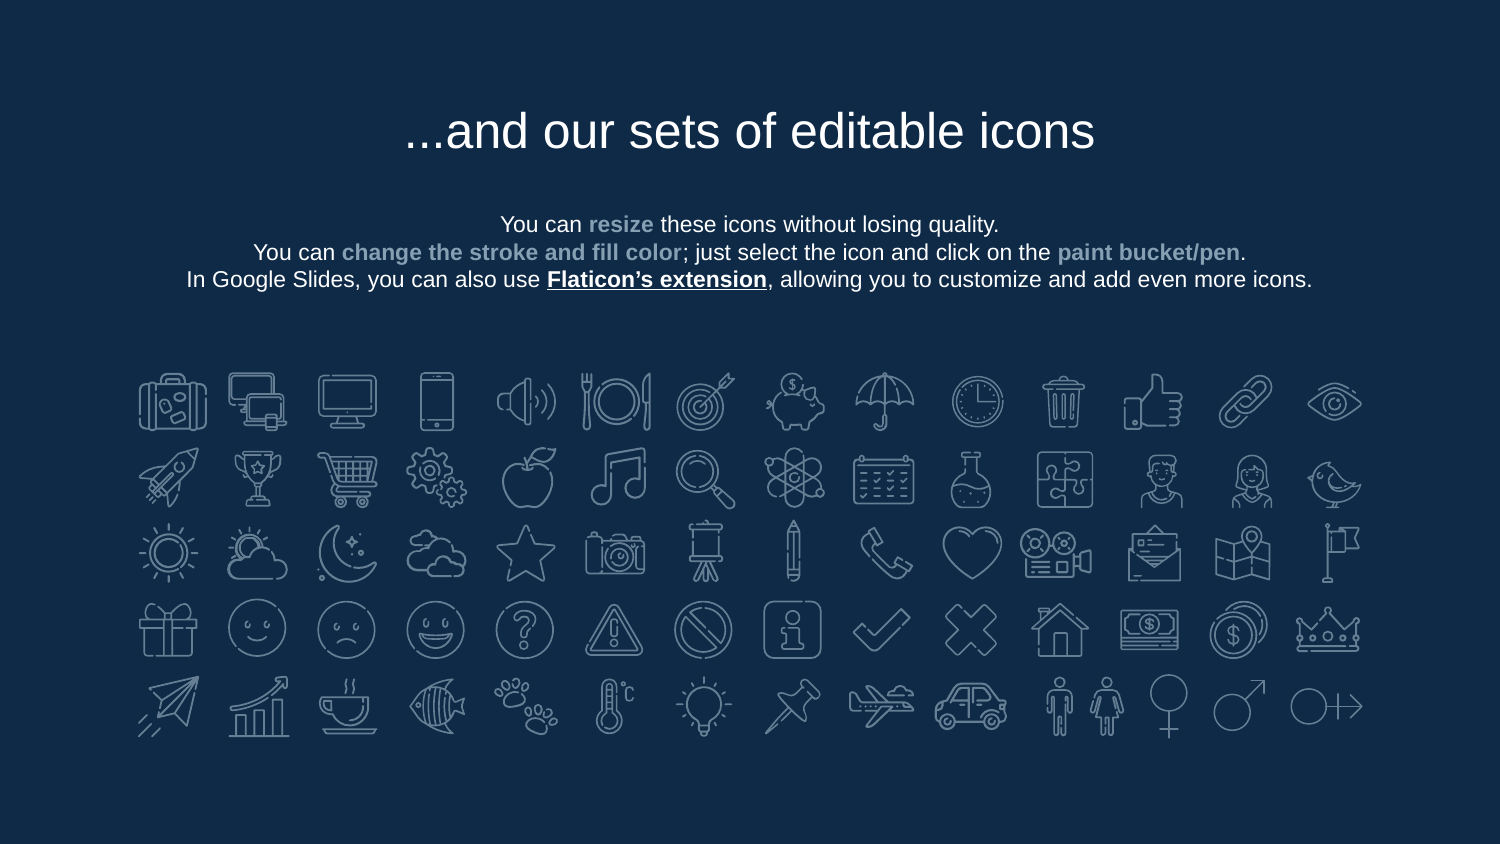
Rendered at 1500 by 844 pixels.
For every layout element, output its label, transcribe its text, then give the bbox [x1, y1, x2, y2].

text_box [406, 529, 467, 578]
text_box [1306, 461, 1362, 509]
text_box [786, 519, 801, 582]
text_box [848, 684, 915, 729]
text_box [137, 447, 200, 508]
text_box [1150, 674, 1188, 739]
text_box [316, 600, 376, 660]
text_box You can resize these icons without losing quality. You can change the stroke and fill color; just select the icon and click on the paint bucket/pen. In Google Slides, you can also use Flaticon’s extension, allowing you to customize and add even more icons. [117, 194, 1383, 320]
text_box [860, 526, 914, 580]
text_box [318, 678, 378, 735]
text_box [501, 446, 557, 509]
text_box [673, 449, 737, 510]
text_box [316, 451, 379, 509]
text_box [763, 600, 822, 660]
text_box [946, 451, 994, 509]
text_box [228, 675, 291, 738]
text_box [495, 600, 555, 660]
text_box [765, 678, 821, 735]
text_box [1089, 676, 1125, 737]
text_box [1231, 454, 1273, 509]
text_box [496, 377, 557, 426]
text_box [317, 374, 378, 429]
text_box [1215, 525, 1271, 581]
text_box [1208, 600, 1271, 660]
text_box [951, 375, 1004, 428]
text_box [493, 677, 559, 736]
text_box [316, 524, 378, 583]
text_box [227, 598, 287, 658]
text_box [765, 372, 825, 431]
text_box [234, 450, 282, 507]
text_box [852, 607, 912, 652]
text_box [585, 531, 646, 575]
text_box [1217, 374, 1274, 429]
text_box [137, 675, 200, 738]
text_box [139, 602, 198, 657]
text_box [406, 600, 466, 660]
text_box [1031, 602, 1090, 657]
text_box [1307, 382, 1363, 422]
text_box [763, 447, 827, 509]
text_box [676, 372, 736, 431]
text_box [1212, 680, 1265, 733]
text_box [1322, 523, 1360, 583]
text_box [1123, 373, 1184, 431]
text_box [1046, 676, 1074, 737]
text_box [138, 372, 208, 432]
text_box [1018, 527, 1092, 579]
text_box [226, 526, 289, 581]
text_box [1127, 524, 1182, 582]
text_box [419, 371, 455, 432]
text_box [855, 372, 915, 432]
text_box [1041, 375, 1086, 428]
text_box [688, 519, 724, 583]
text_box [495, 524, 557, 582]
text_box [584, 603, 644, 657]
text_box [406, 446, 468, 509]
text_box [595, 678, 635, 735]
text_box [944, 603, 998, 657]
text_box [1289, 686, 1363, 726]
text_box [590, 447, 647, 506]
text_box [138, 522, 199, 584]
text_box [1120, 609, 1179, 651]
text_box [934, 682, 1008, 731]
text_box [852, 454, 915, 505]
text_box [942, 526, 1003, 580]
text_box [1036, 451, 1094, 508]
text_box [675, 675, 733, 737]
title ...and our sets of editable icons [117, 83, 1383, 163]
text_box [228, 372, 288, 432]
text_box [408, 678, 466, 735]
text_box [1140, 454, 1183, 509]
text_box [1295, 606, 1361, 653]
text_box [673, 600, 733, 660]
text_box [581, 372, 651, 432]
